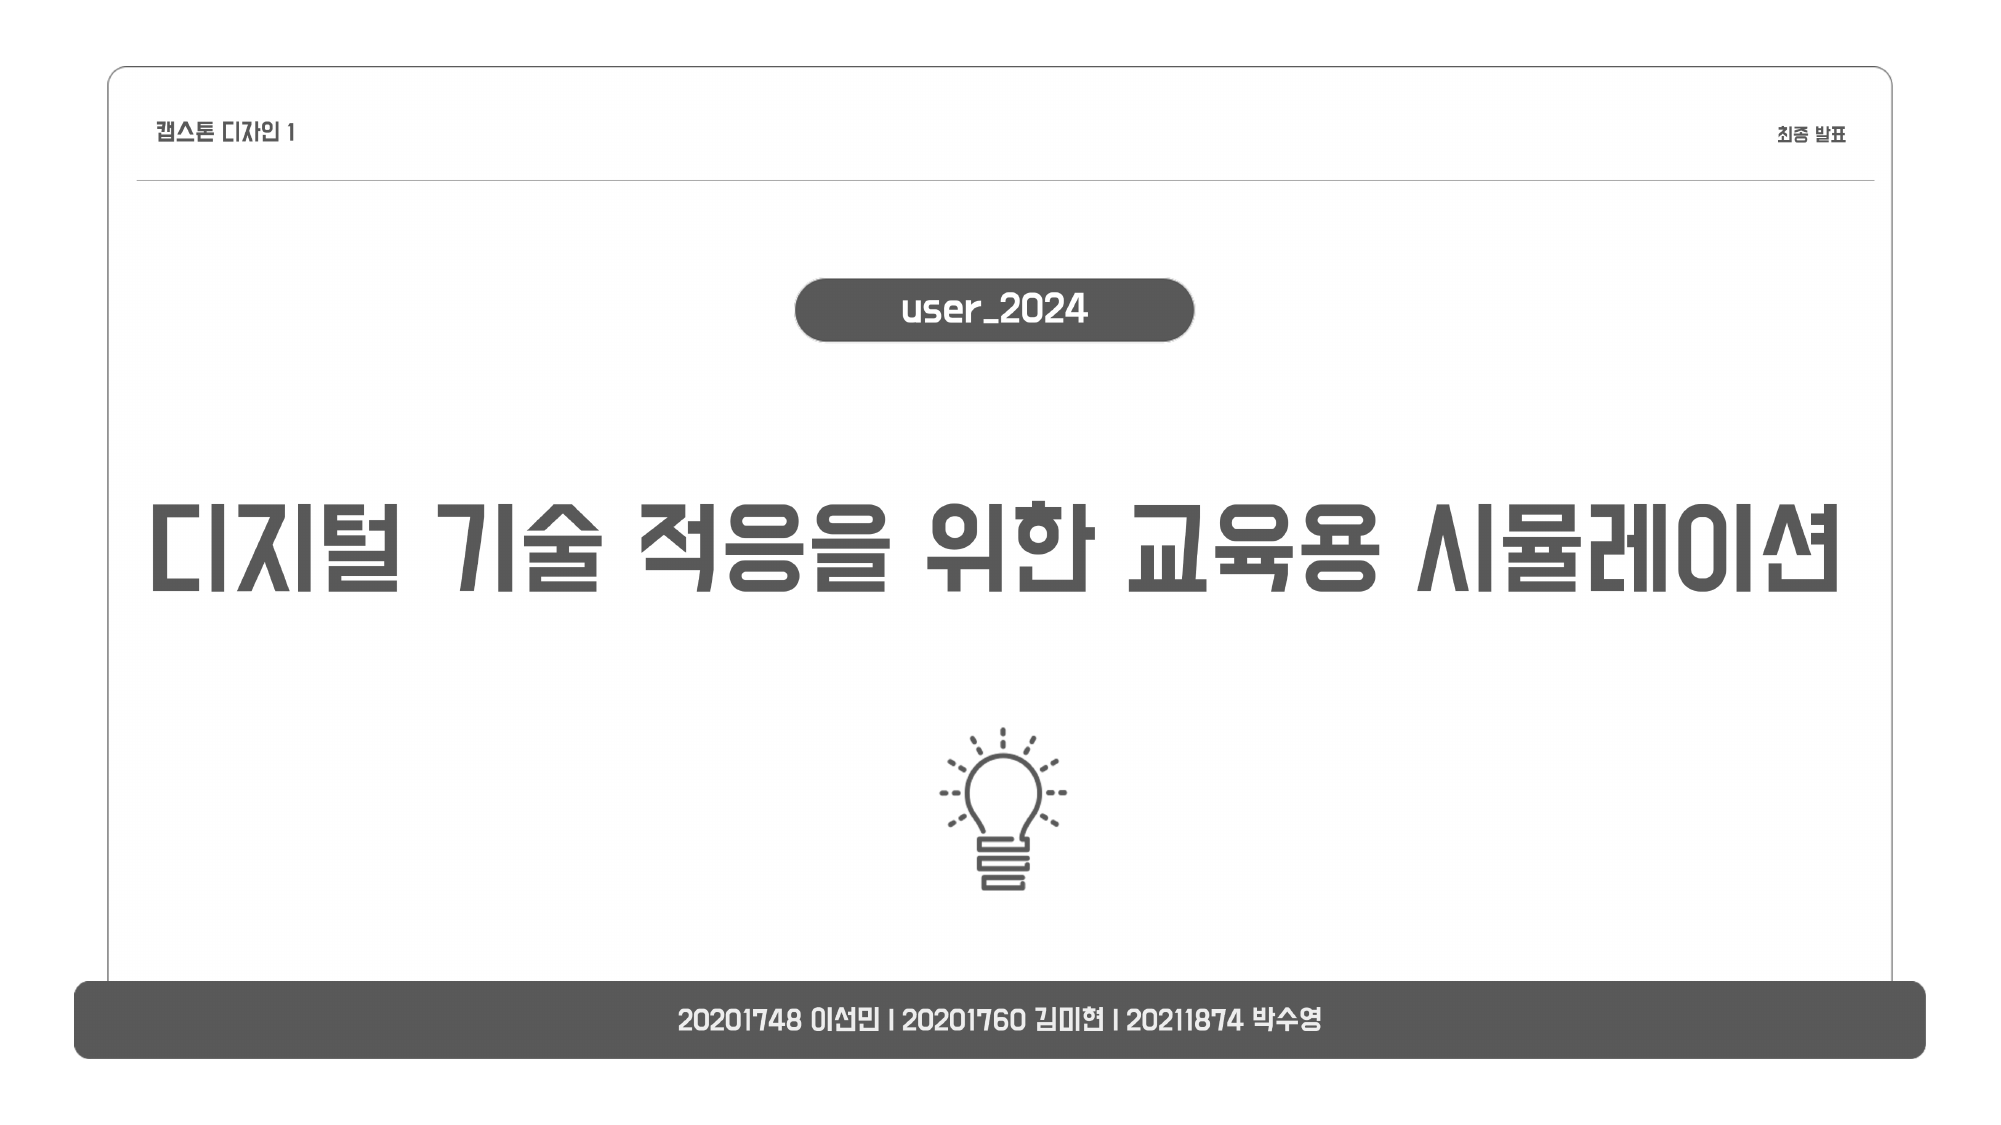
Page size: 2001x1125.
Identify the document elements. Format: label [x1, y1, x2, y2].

picture [73, 66, 1926, 1059]
